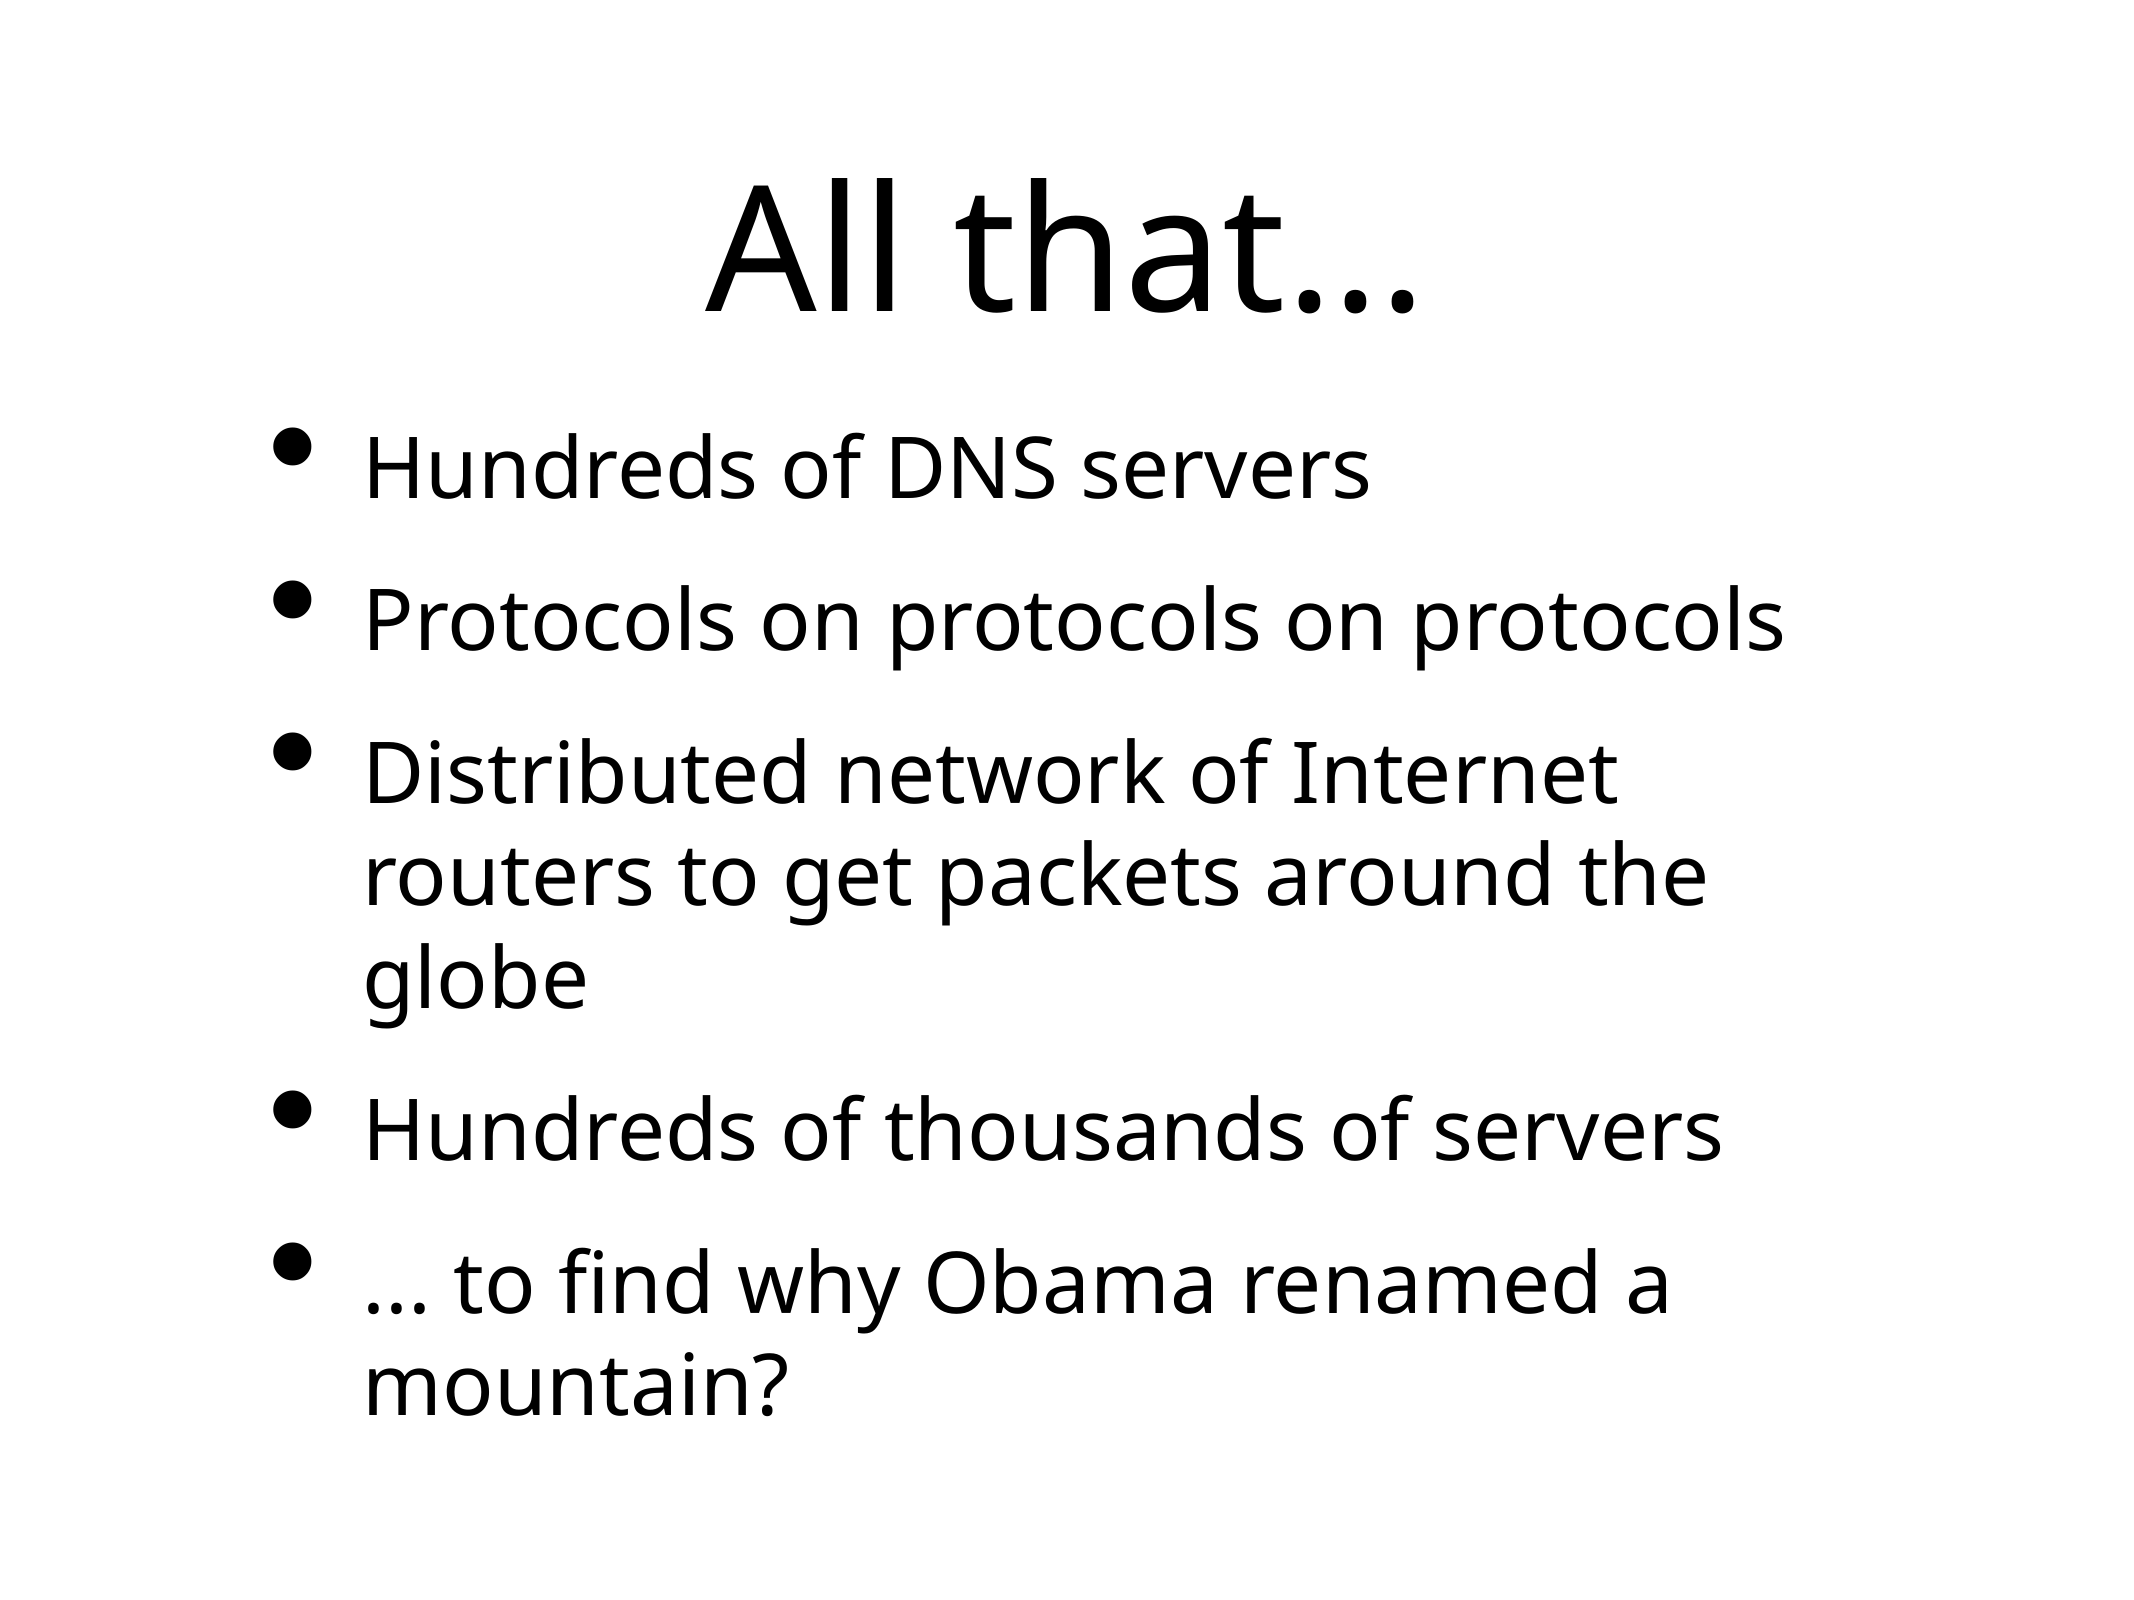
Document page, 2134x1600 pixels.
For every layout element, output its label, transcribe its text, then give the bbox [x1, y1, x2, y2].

title All that... [207, 41, 1926, 443]
list Hundreds of DNS servers Protocols on protocols on protocols Distributed network of Internet routers to get packets around the globe Hundreds of thousands of servers ... to find why Obama renamed a mountain? [207, 453, 1926, 1393]
